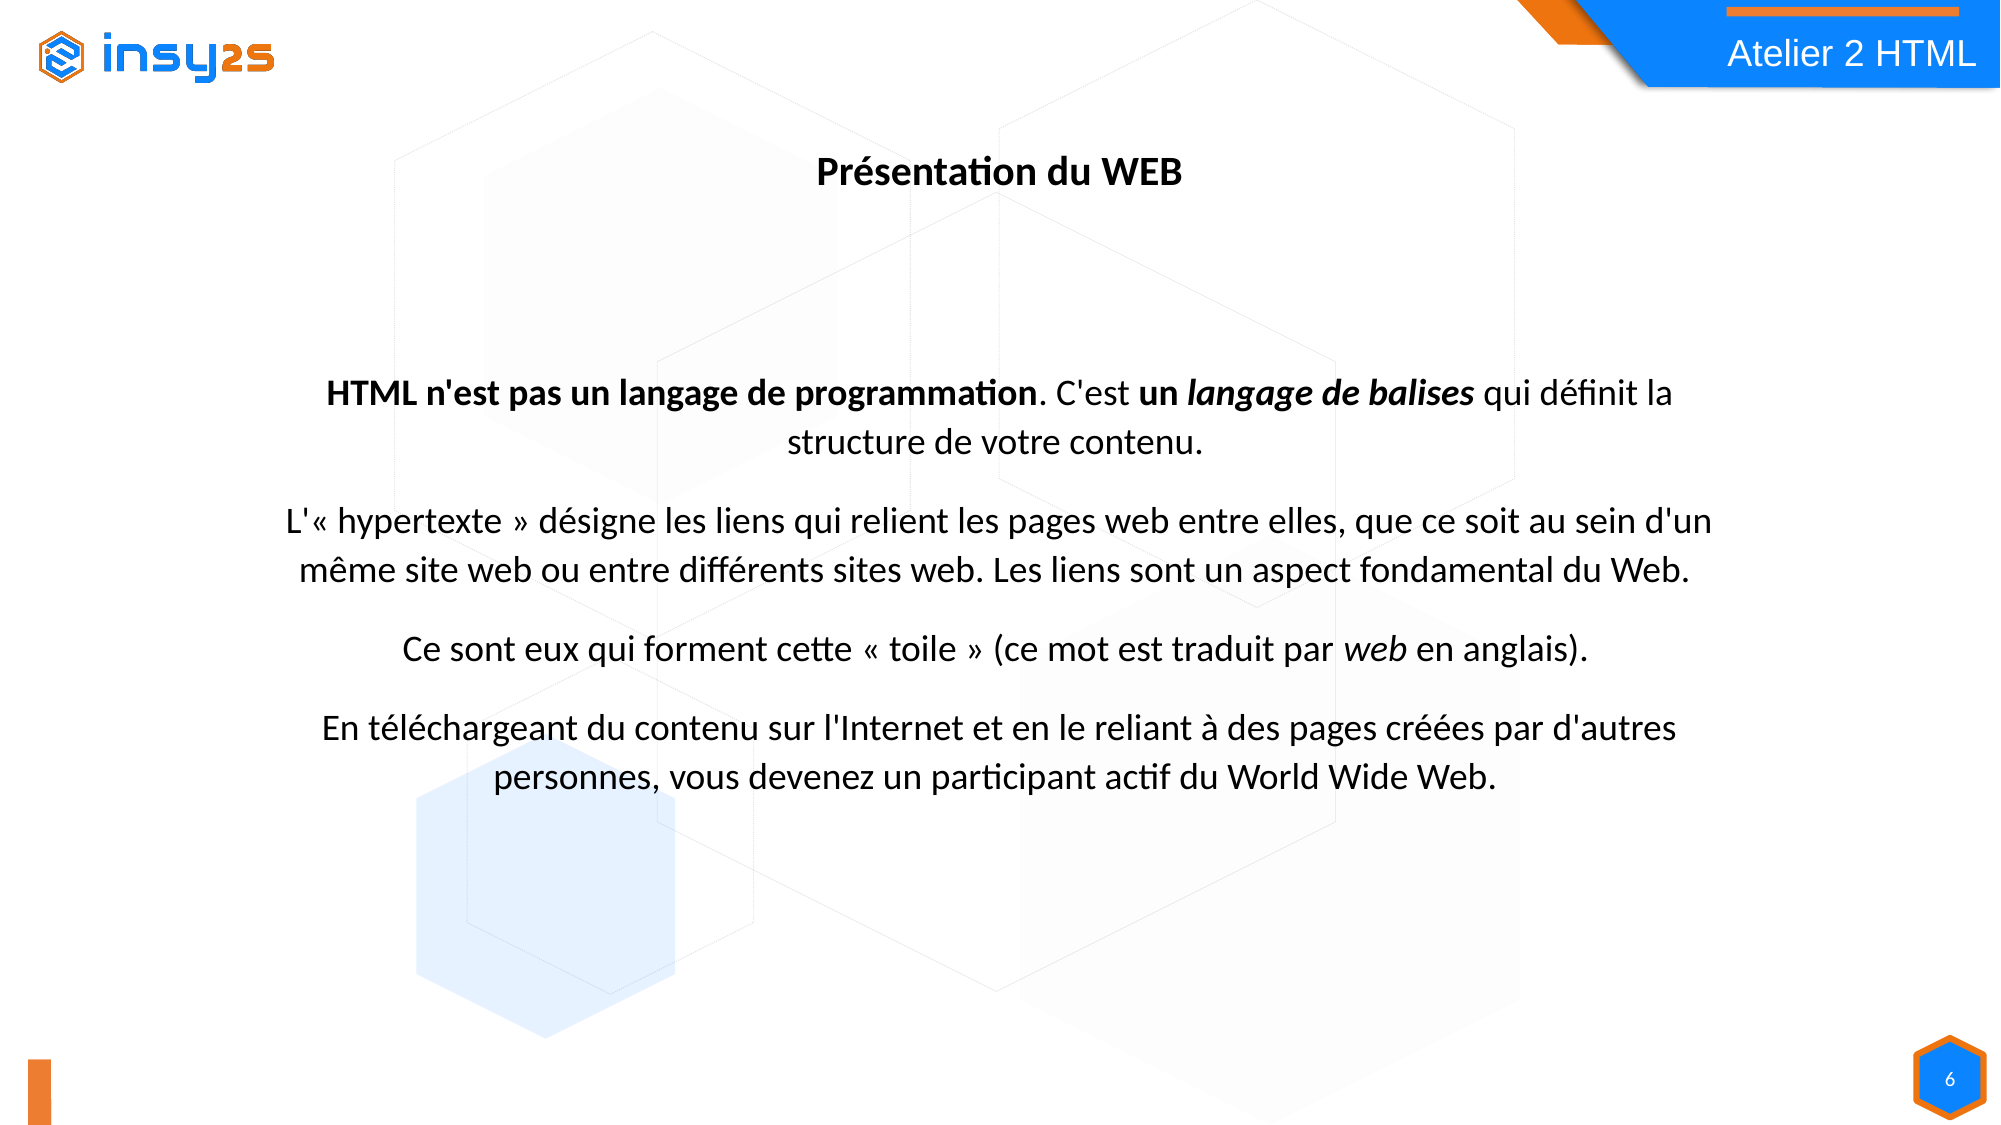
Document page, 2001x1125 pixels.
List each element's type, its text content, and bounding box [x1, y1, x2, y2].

text_box Présentation du WEB [379, 130, 1621, 201]
picture [39, 31, 274, 84]
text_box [1514, 0, 2000, 88]
text_box HTML n'est pas un langage de programmation. C'est un langage de balises qui définit la structure de votre contenu. L'« hypertexte » désigne les liens qui relient les pages web entre elles, que ce soit au sein d'un même site web ou entre différents sites web. Les liens sont un aspect fondamental du Web. Ce sont eux qui forment cette « toile » (ce mot est traduit par web en anglais). En téléchargeant du contenu sur l'Internet et en le reliant à des pages créées par d'autres personnes, vous devenez un participant actif du World Wide Web. [241, 355, 1759, 805]
slide_number 6 [1916, 1053, 1984, 1104]
